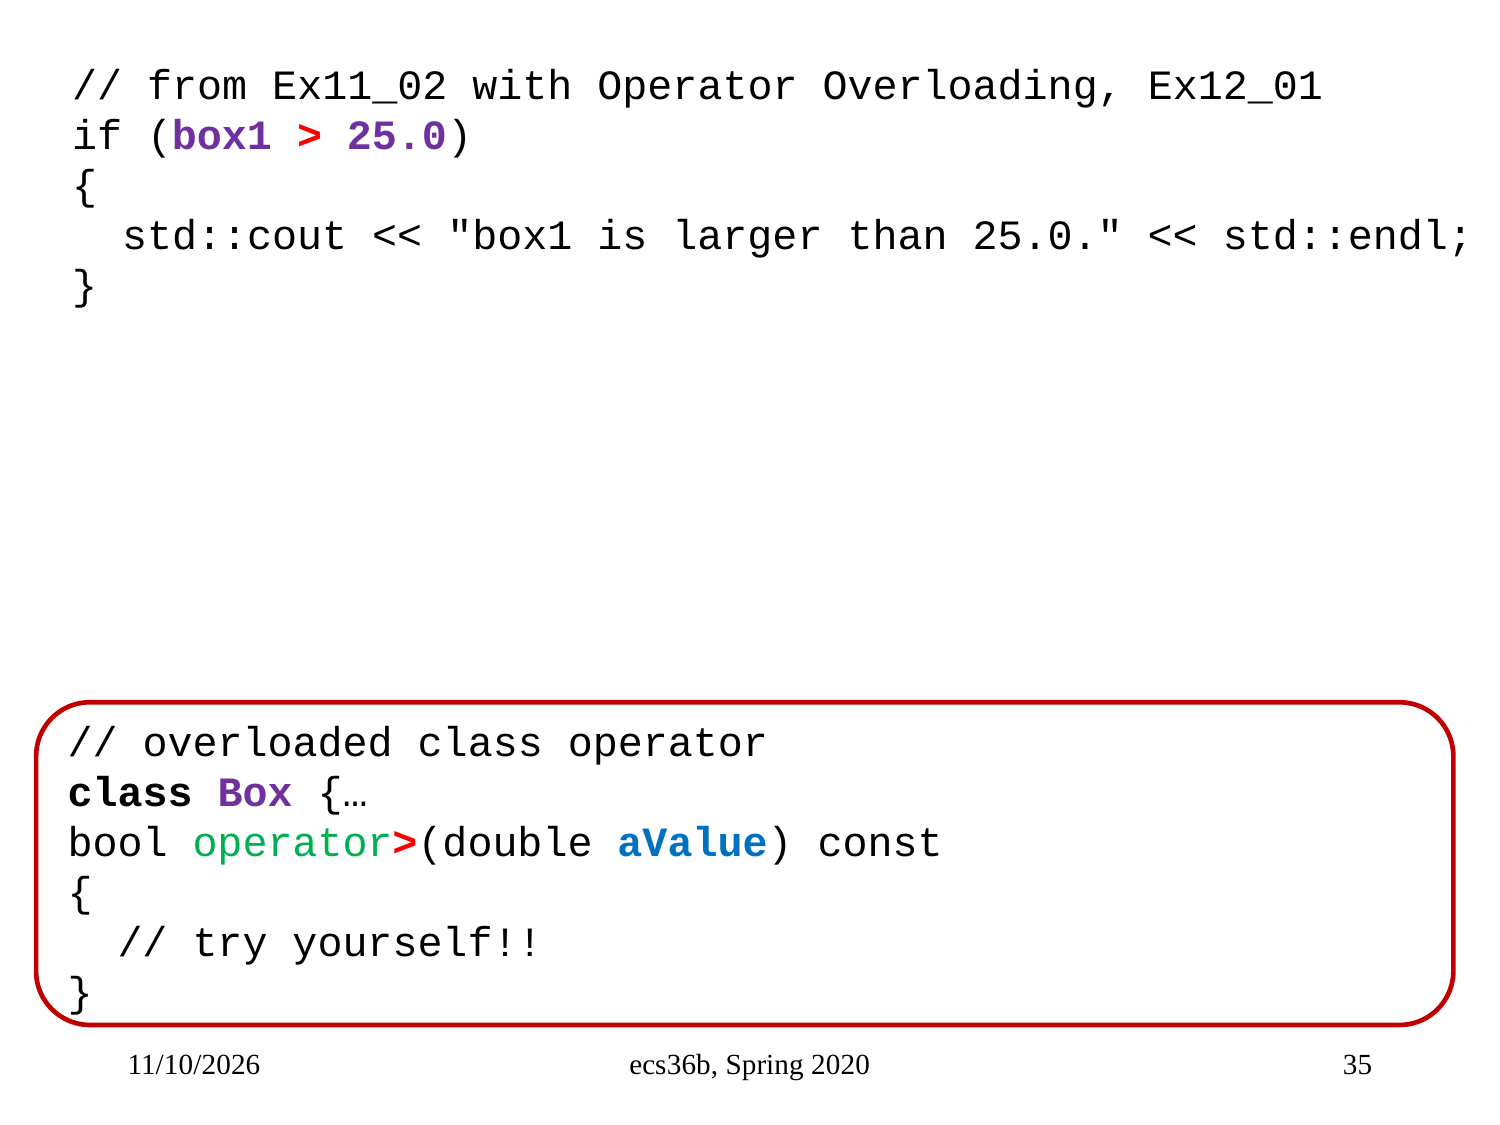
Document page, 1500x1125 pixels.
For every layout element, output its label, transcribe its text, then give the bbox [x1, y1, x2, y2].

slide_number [112, 1025, 426, 1101]
text_box // from Ex11_02 with Operator Overloading, Ex12_01 if (box1 > 25.0) { std::cout << "box1 is larger than 25.0." << std::endl; } [57, 50, 1487, 315]
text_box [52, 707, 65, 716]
slide_number 35 [1074, 1025, 1388, 1101]
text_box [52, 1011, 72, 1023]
footer ecs36b, Spring 2020 [512, 1025, 988, 1101]
text_box [36, 702, 1454, 1025]
